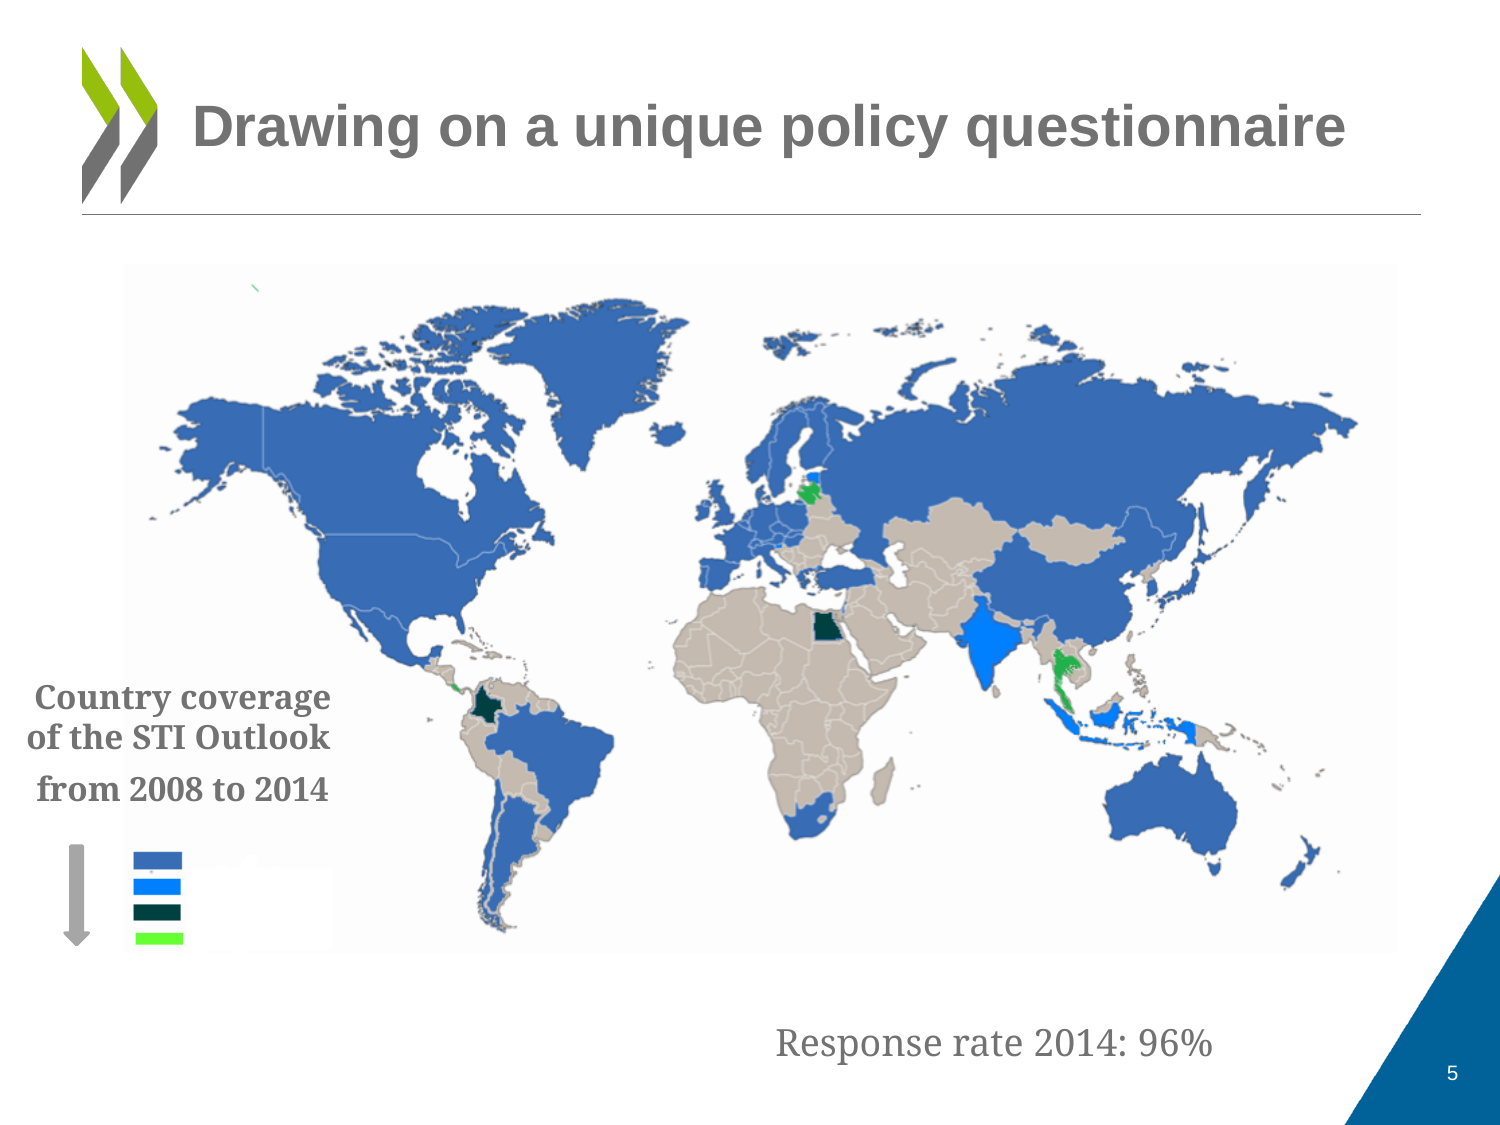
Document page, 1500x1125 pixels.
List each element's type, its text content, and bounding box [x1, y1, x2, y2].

text_box [63, 844, 90, 946]
picture [123, 264, 1500, 1125]
text_box Response rate 2014: 96% [760, 1011, 1235, 1117]
text_box Country coverage of the STI Outlook from 2008 to 2014 [8, 668, 116, 764]
title Drawing on a unique policy questionnaire [177, 38, 1394, 207]
slide_number 5 [1417, 1051, 1474, 1092]
